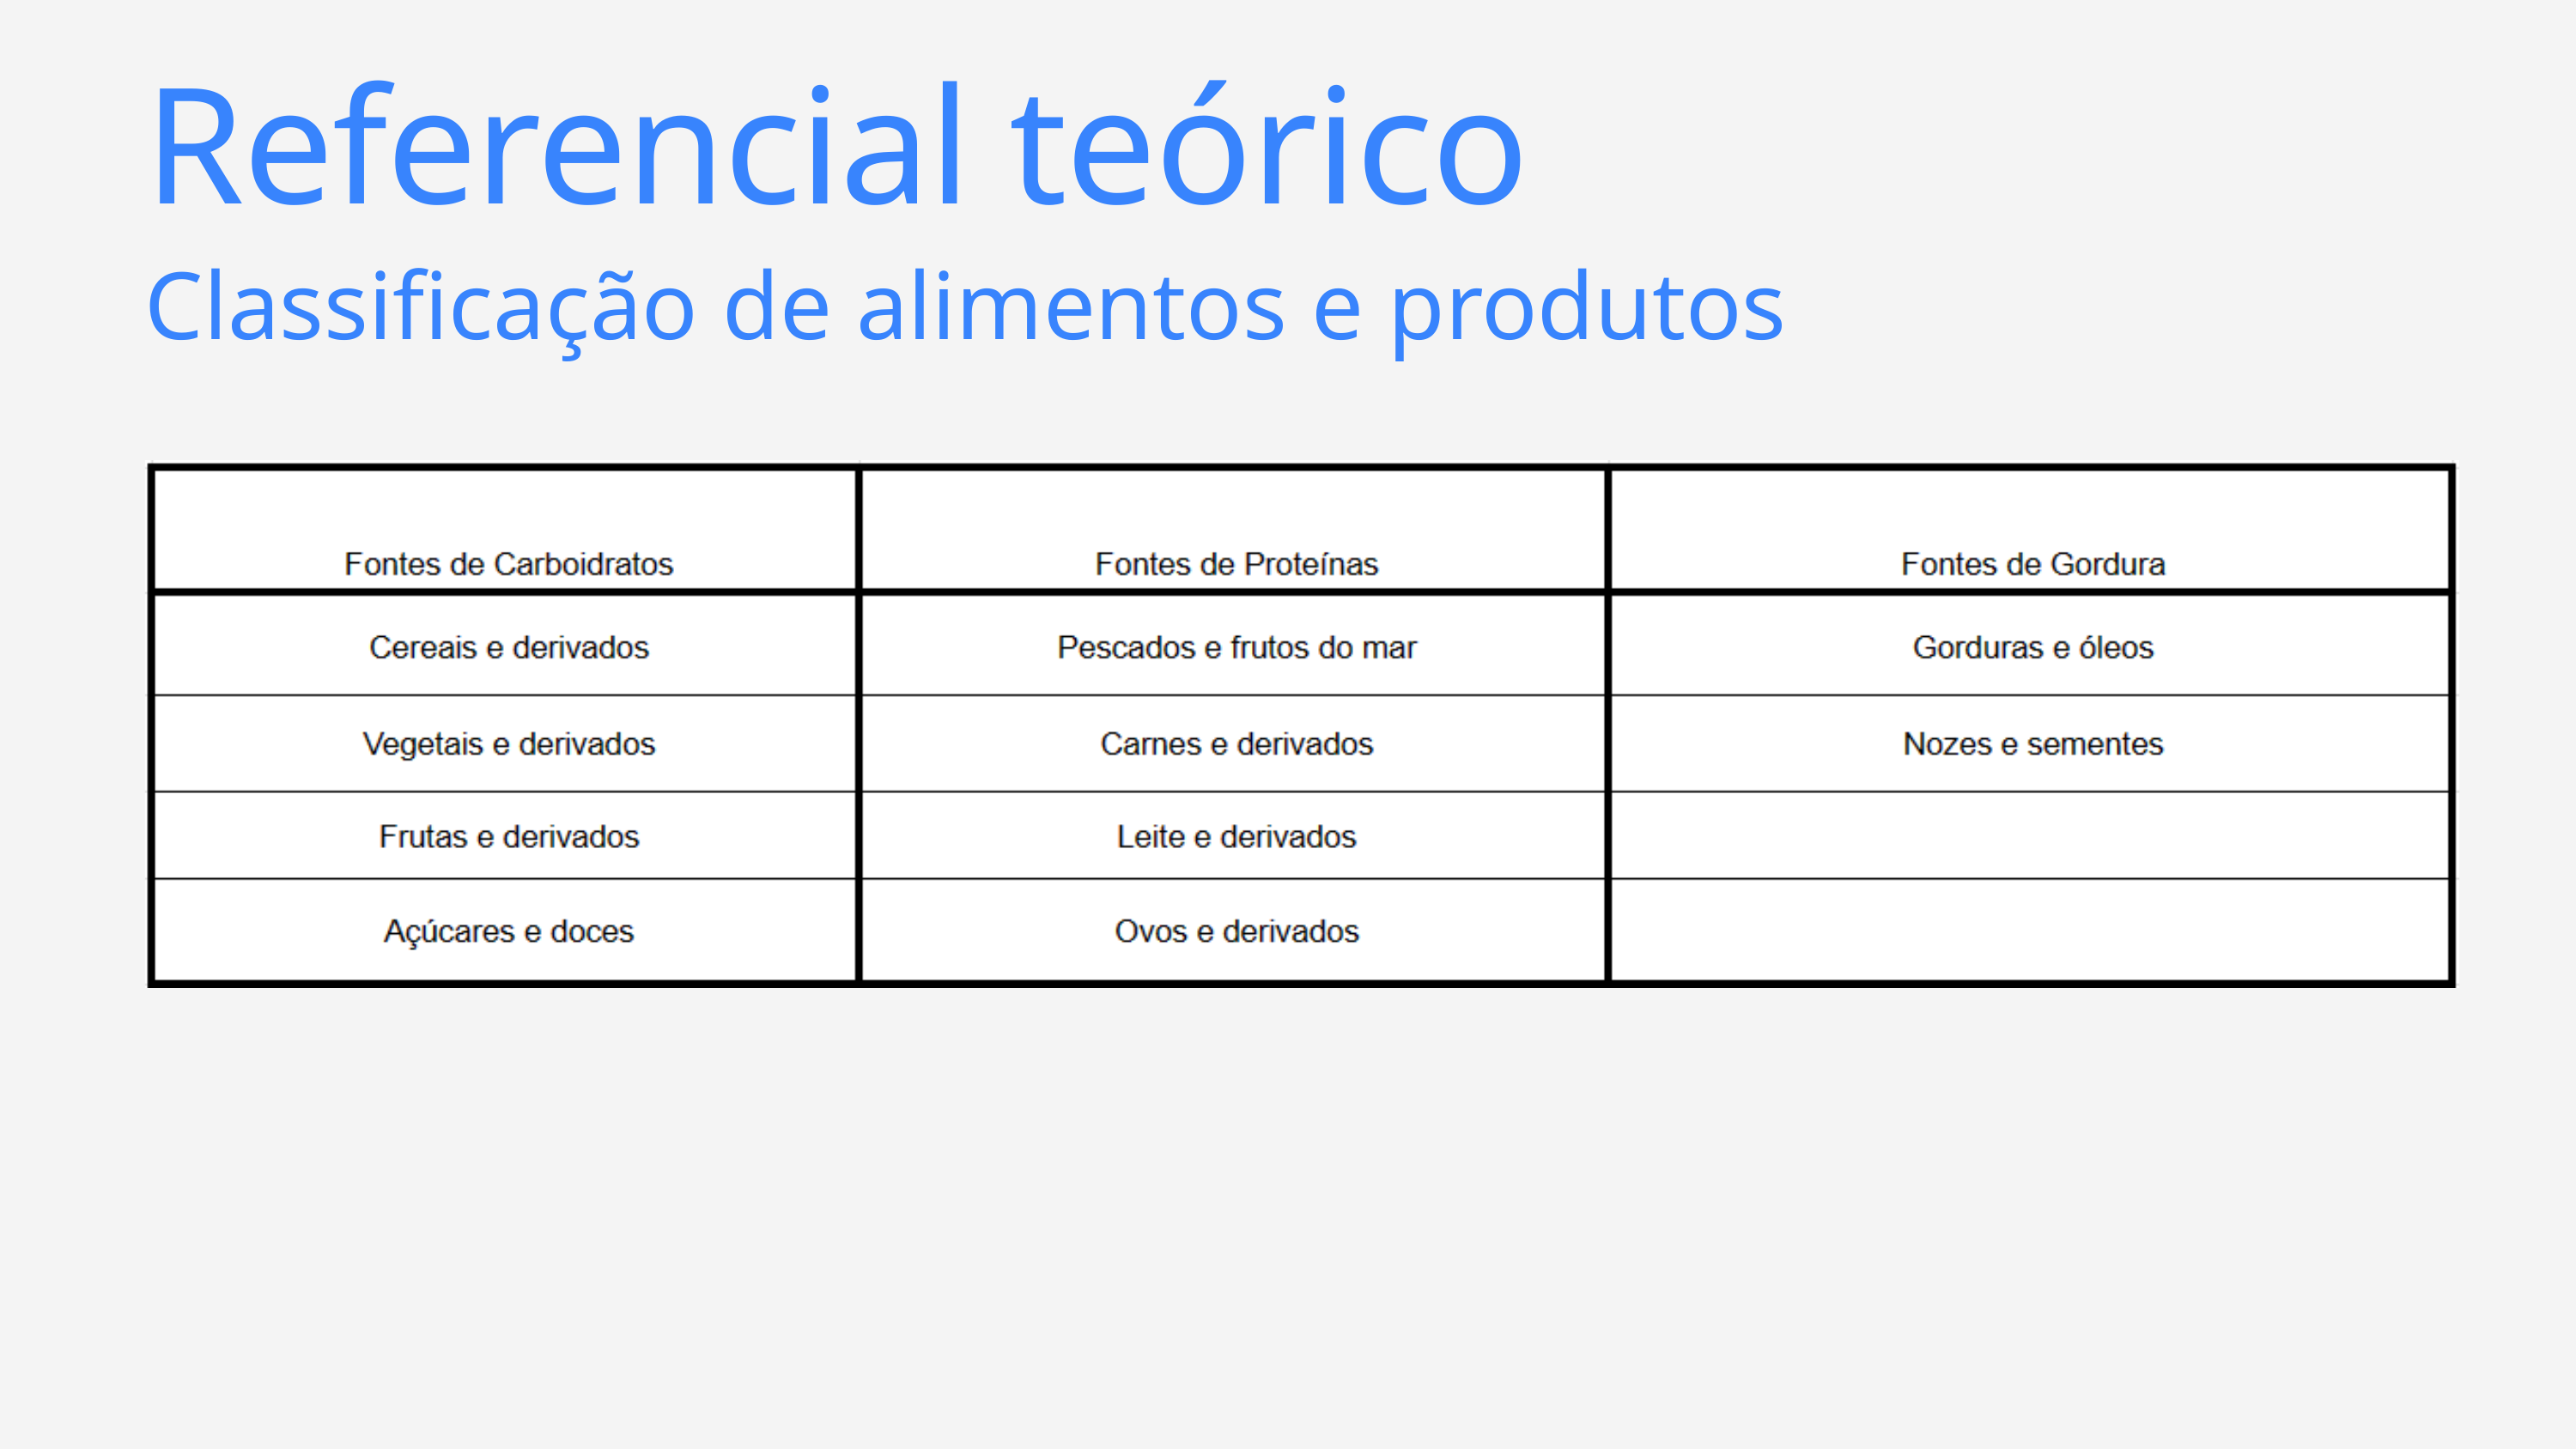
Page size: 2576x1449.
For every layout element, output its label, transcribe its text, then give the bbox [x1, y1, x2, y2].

text_box Classificação de alimentos e produtos [144, 227, 2432, 359]
text_box [144, 460, 2460, 988]
text_box Referencial teórico [144, 58, 2460, 237]
